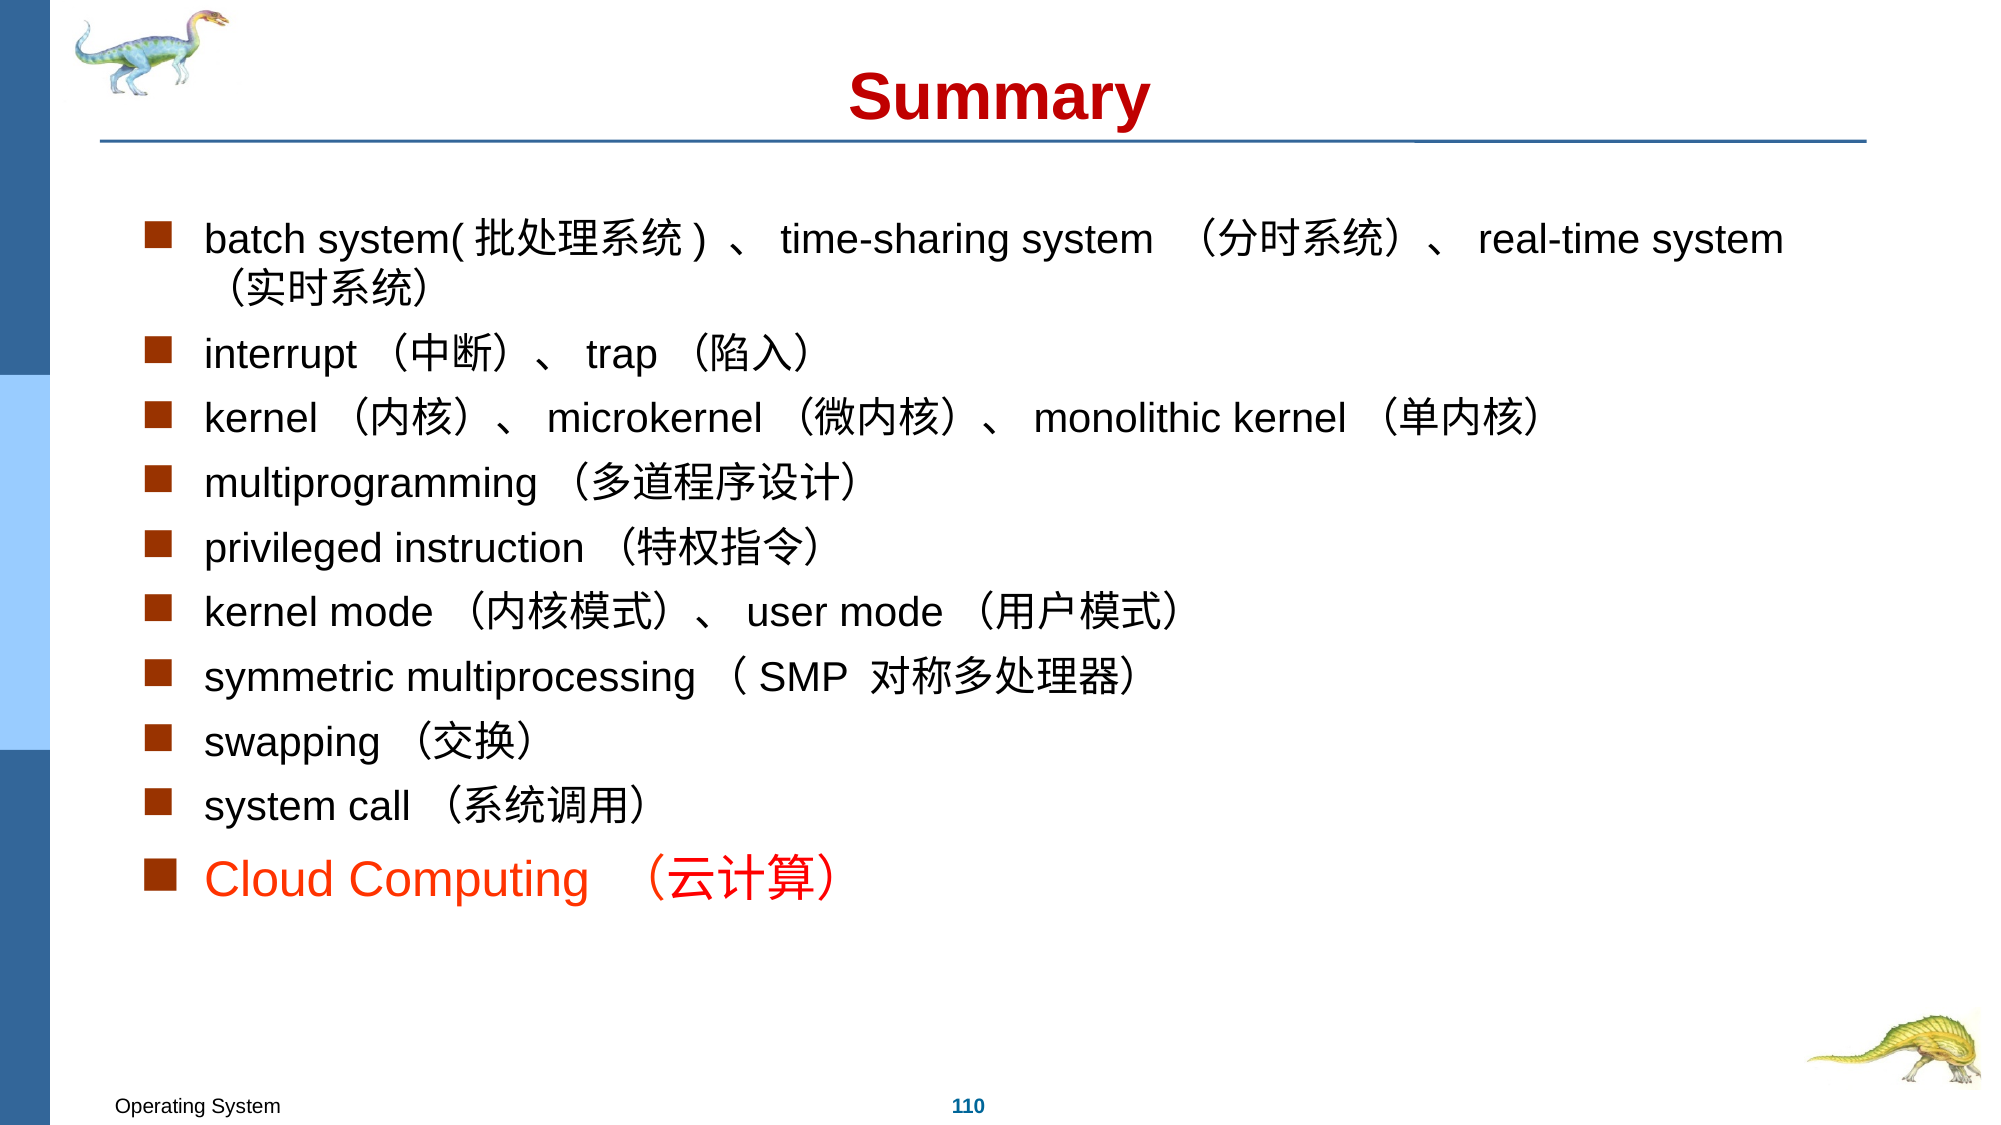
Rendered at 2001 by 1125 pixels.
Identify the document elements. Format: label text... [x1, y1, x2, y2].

list batch system(批处理系统) 、time-sharing system （分时系统）、real-time system （实时系统） interrupt（中断）、trap（陷入） kernel（内核）、microkernel（微内核）、monolithic kernel（单内核） multiprogramming（多道程序设计） privileged instruction（特权指令） kernel mode（内核模式）、user mode（用户模式） symmetric multiprocessing（SMP 对称多处理器） swapping（交换） system call（系统调用） Cloud Computing （云计算） [132, 204, 1900, 948]
title Summary [99, 45, 1900, 141]
picture [62, 0, 246, 105]
picture [1804, 1007, 1982, 1090]
